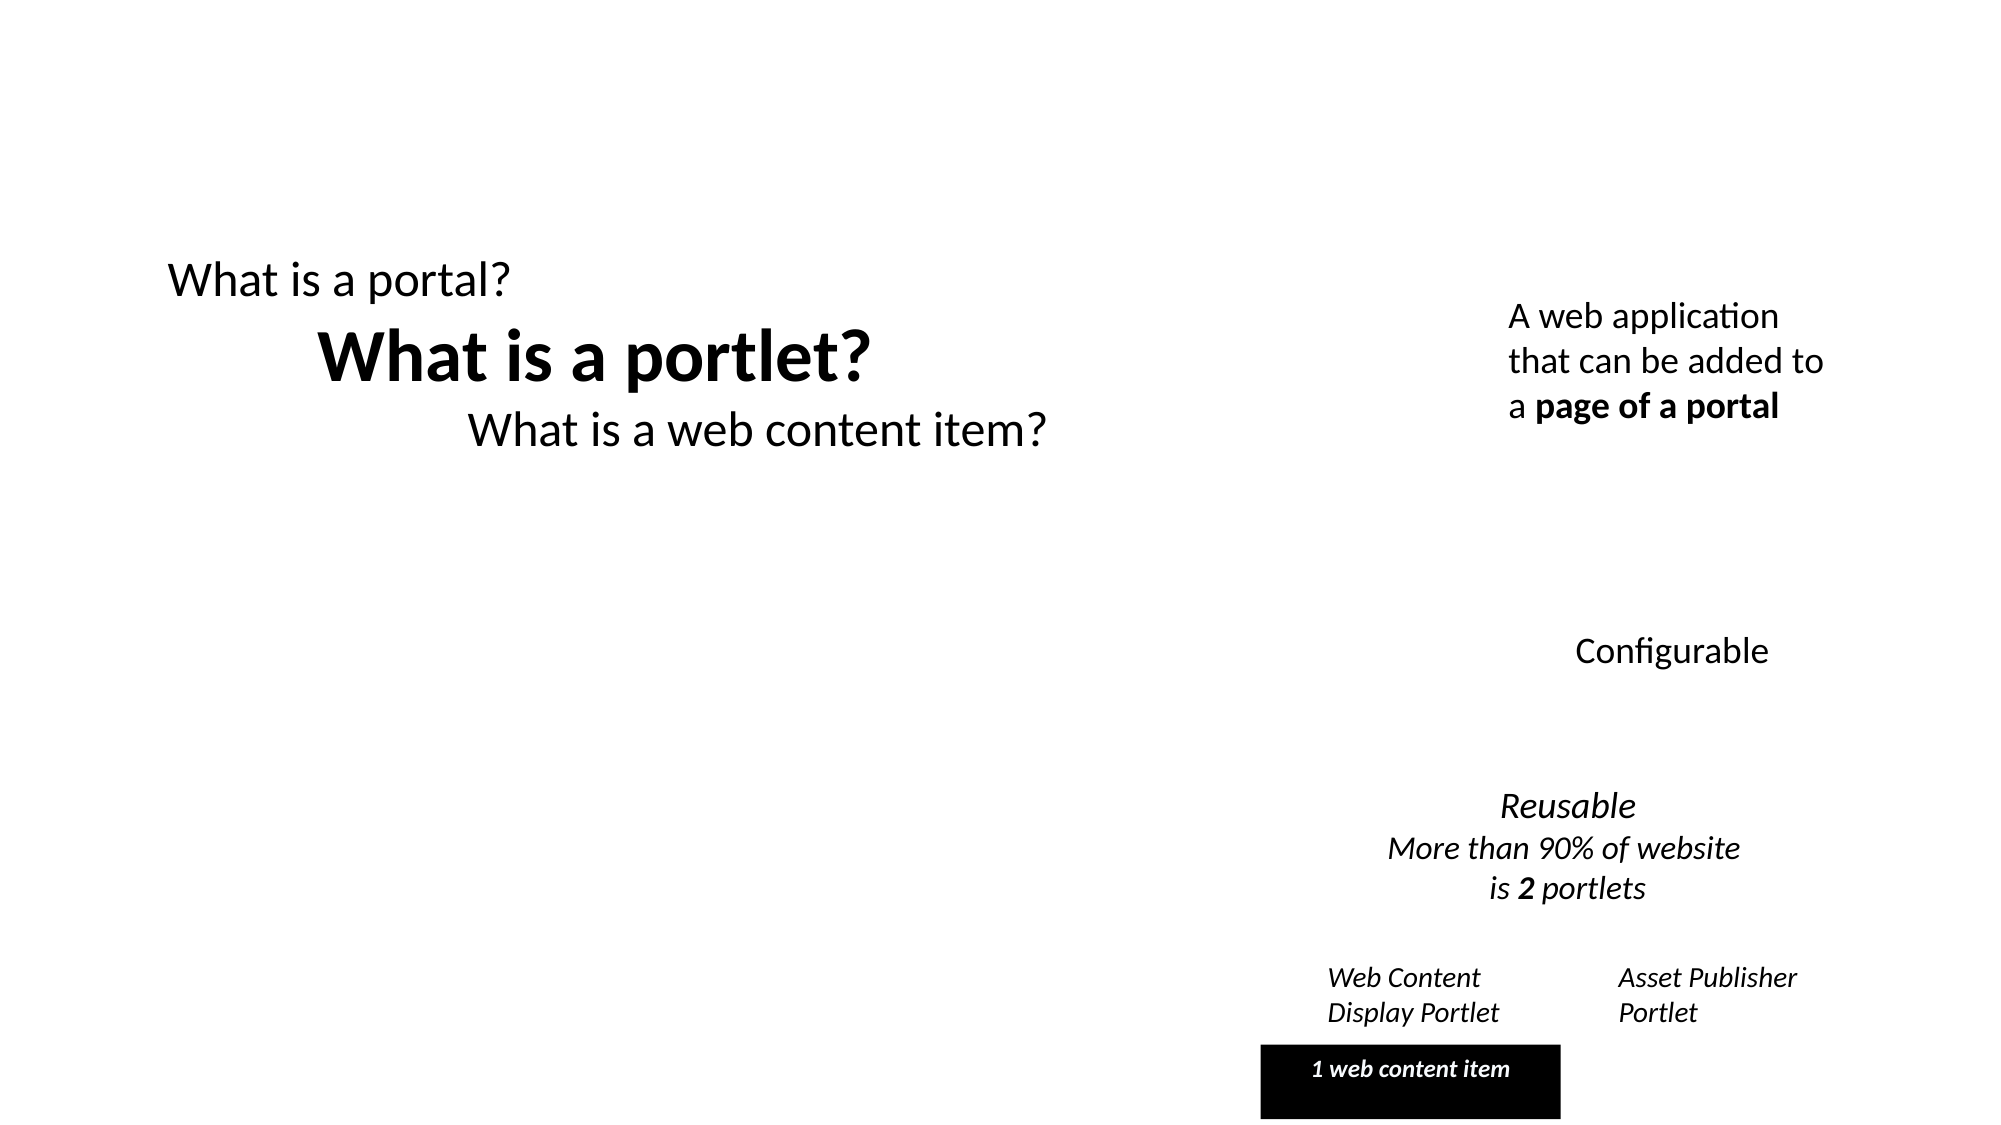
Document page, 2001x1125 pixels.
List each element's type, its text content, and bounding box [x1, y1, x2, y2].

text_box Asset Publisher Portlet [1603, 950, 1895, 1036]
text_box What is a portal? What is a portlet? What is a web content item? [152, 238, 1429, 641]
text_box A web application that can be added to a page of a portal [1493, 283, 1865, 478]
text_box Configurable [1560, 618, 1932, 679]
text_box 1 web content item [1260, 1044, 1561, 1120]
text_box Web Content Display Portlet [1312, 950, 1603, 1036]
text_box Reusable More than 90% of website is 2 portlets [1313, 773, 1822, 954]
